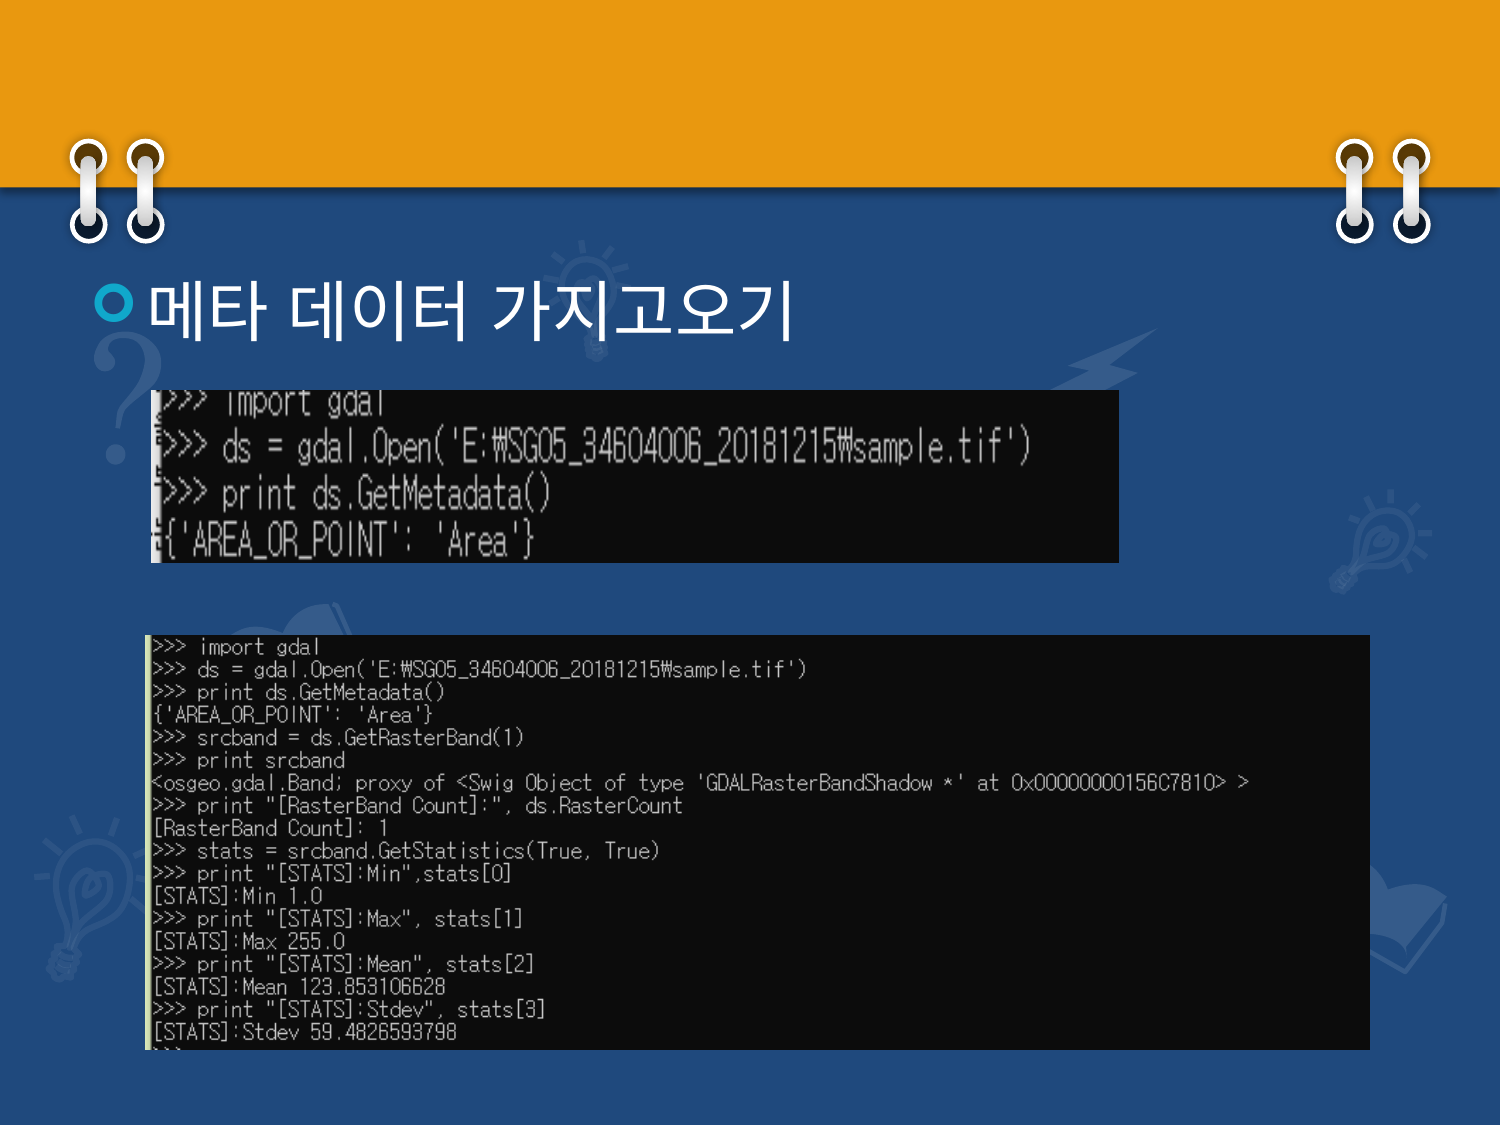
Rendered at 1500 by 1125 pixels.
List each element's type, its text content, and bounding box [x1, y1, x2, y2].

list 메타 데이터 가지고오기 [75, 262, 1425, 1005]
picture [145, 635, 1370, 1050]
picture [151, 390, 1119, 563]
